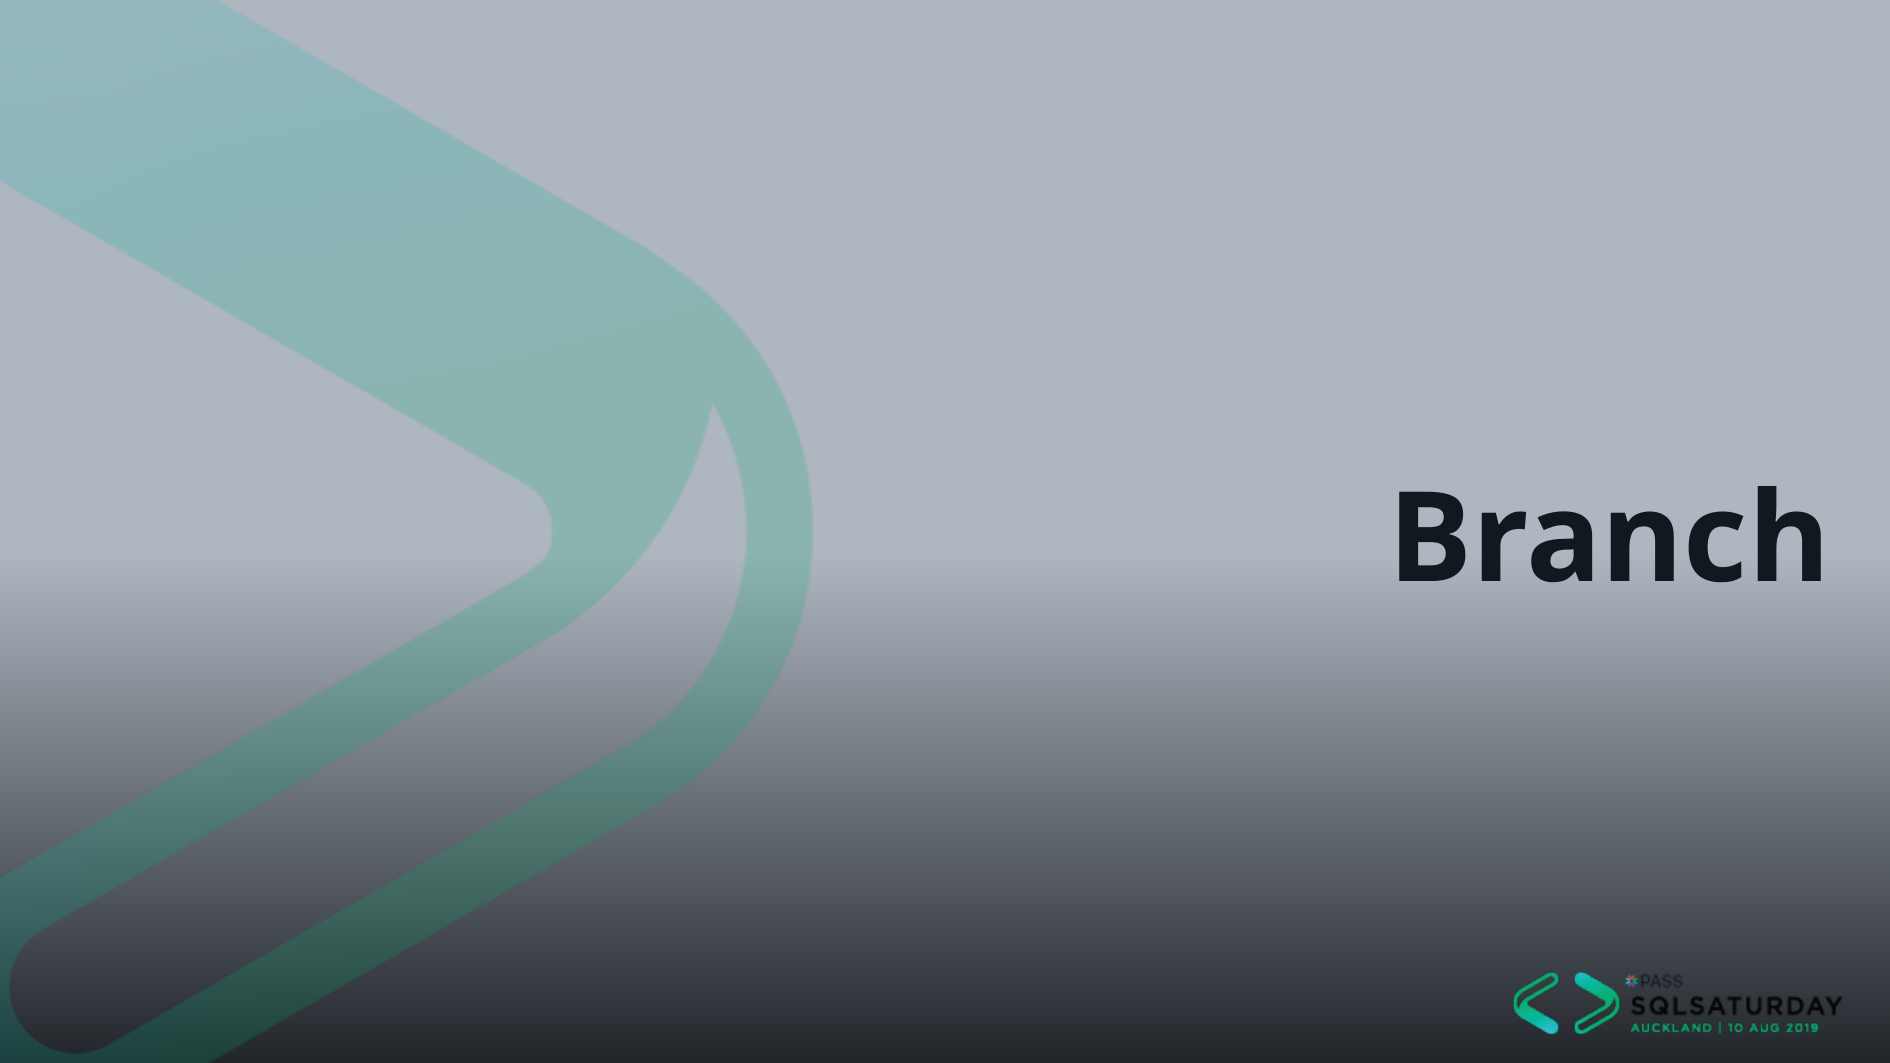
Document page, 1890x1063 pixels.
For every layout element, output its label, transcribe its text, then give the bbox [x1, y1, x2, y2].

picture [1512, 971, 1890, 1036]
title Branch [59, 59, 1831, 1004]
